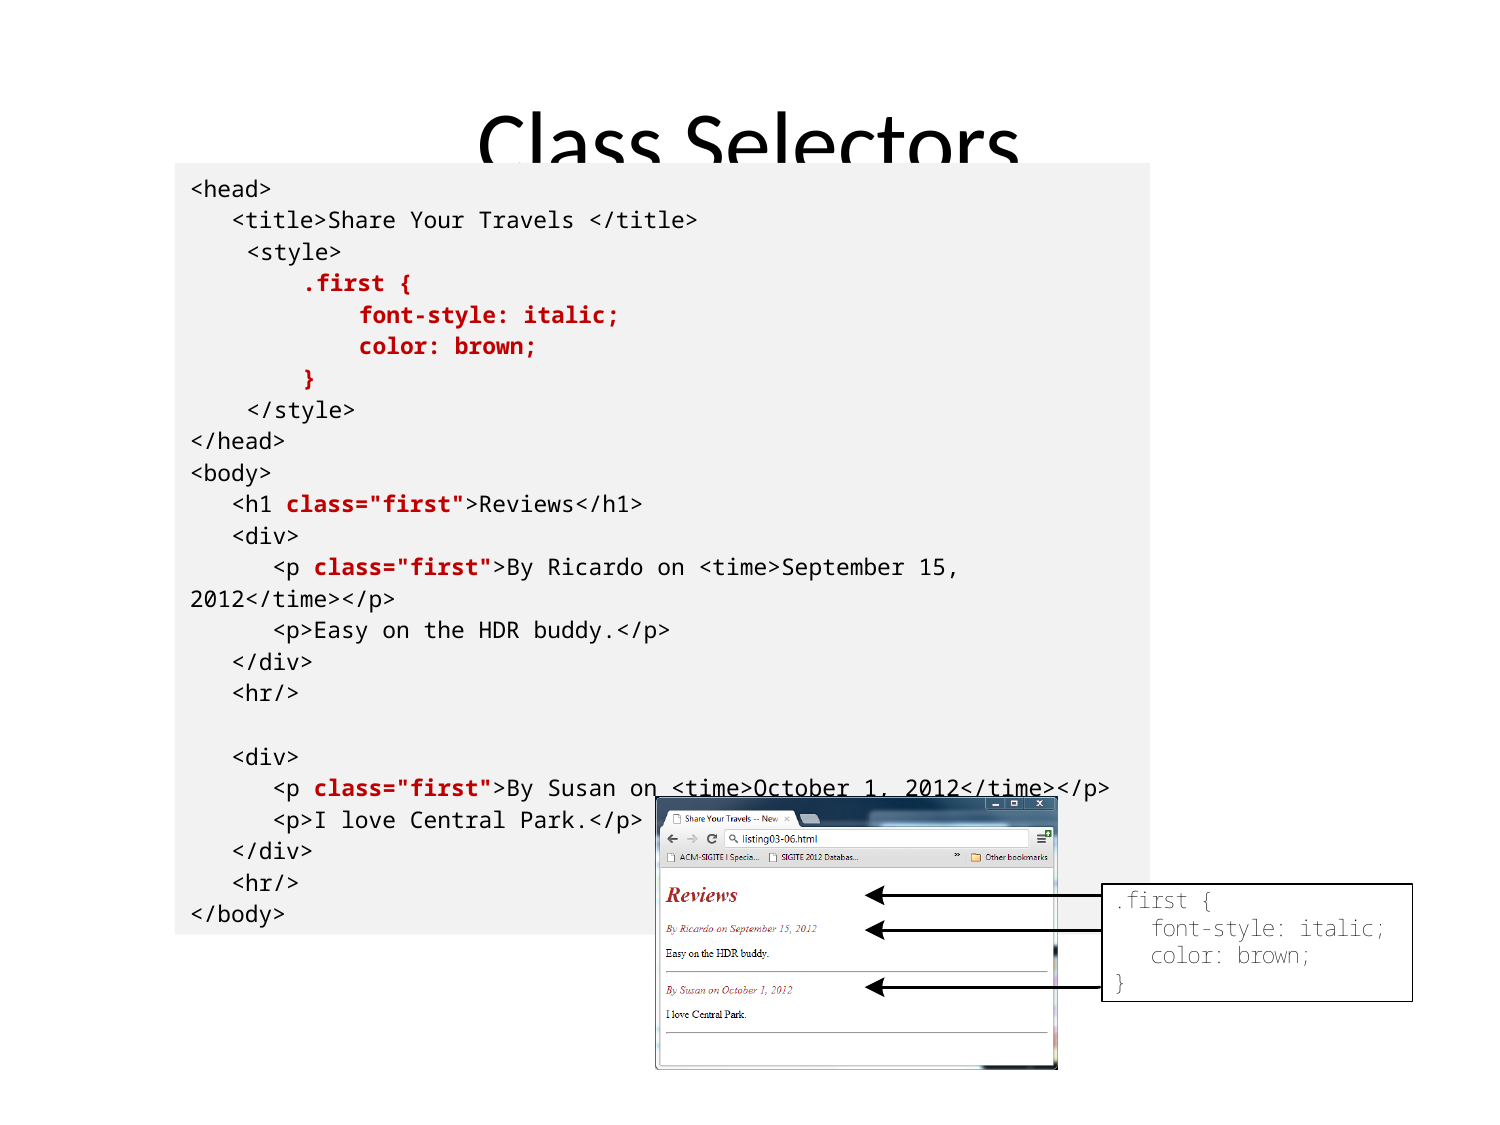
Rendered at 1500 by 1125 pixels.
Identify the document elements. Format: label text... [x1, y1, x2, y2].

title Class Selectors [75, 45, 1425, 233]
text_box <head> <title>Share Your Travels </title> <style> .first { font-style: italic; color: brown; } </style> </head> <body> <h1 class="first">Reviews</h1> <div> <p class="first">By Ricardo on <time>September 15, 2012</time></p> <p>Easy on the HDR buddy.</p> </div> <hr/> <div> <p class="first">By Susan on <time>October 1, 2012</time></p> <p>I love Central Park.</p> </div> <hr/> </body> [174, 162, 1150, 935]
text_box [649, 791, 1418, 1076]
